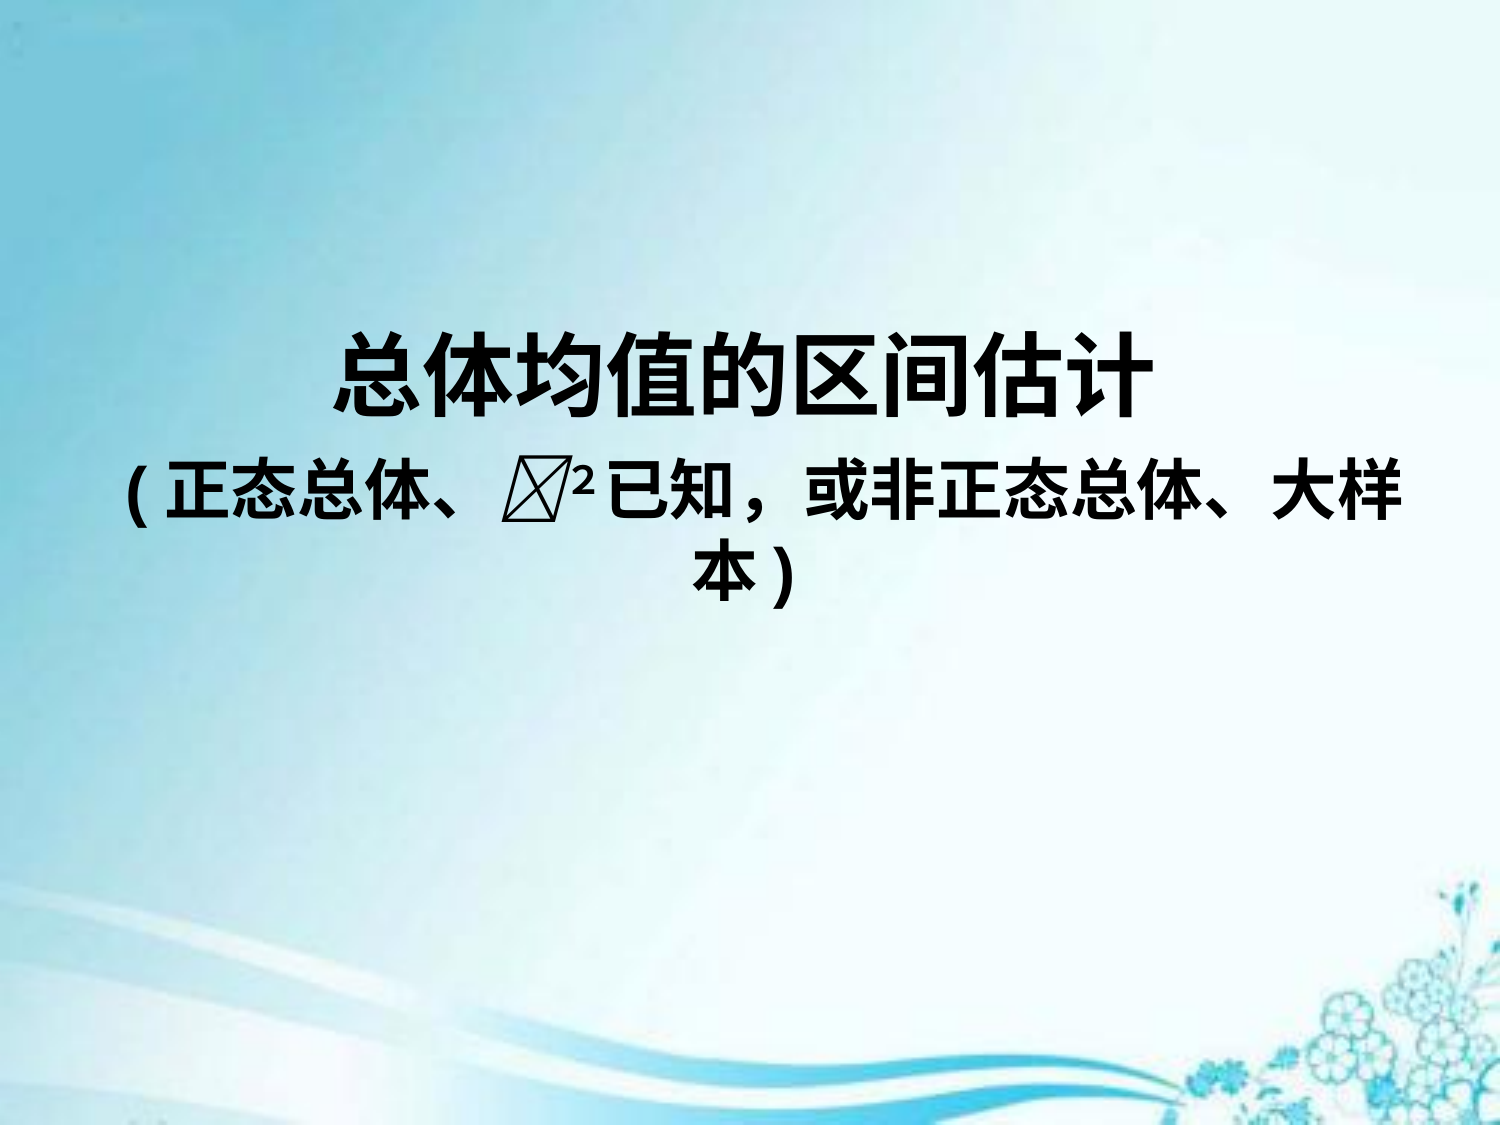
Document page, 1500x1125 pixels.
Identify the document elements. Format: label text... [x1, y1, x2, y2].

title 总体均值的区间估计 (正态总体、２已知，或非正态总体、大样本) [37, 375, 1450, 563]
picture [0, 0, 1500, 1125]
